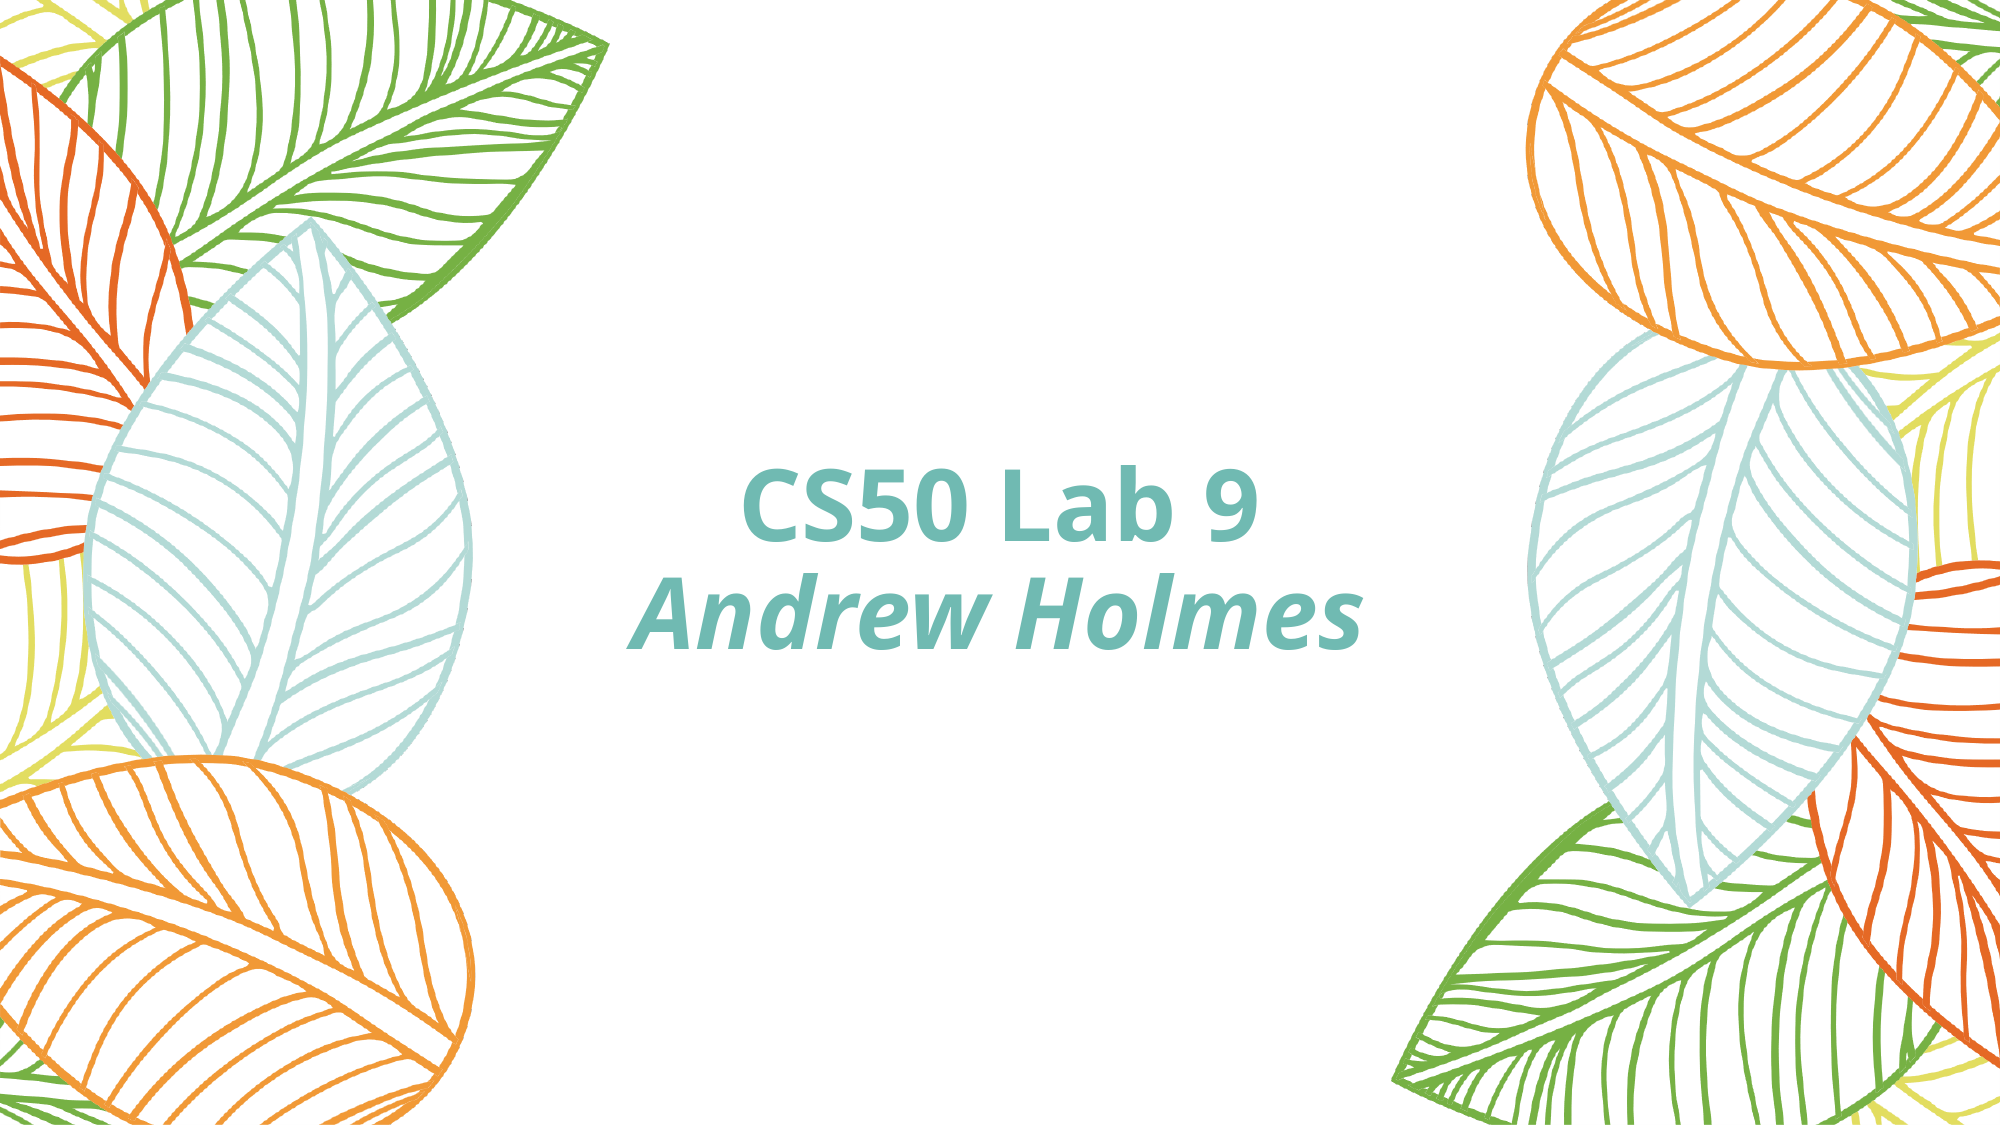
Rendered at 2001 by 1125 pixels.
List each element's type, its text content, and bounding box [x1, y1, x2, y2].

picture [0, 0, 2000, 1125]
title CS50 Lab 9 Andrew Holmes [423, 378, 1576, 749]
